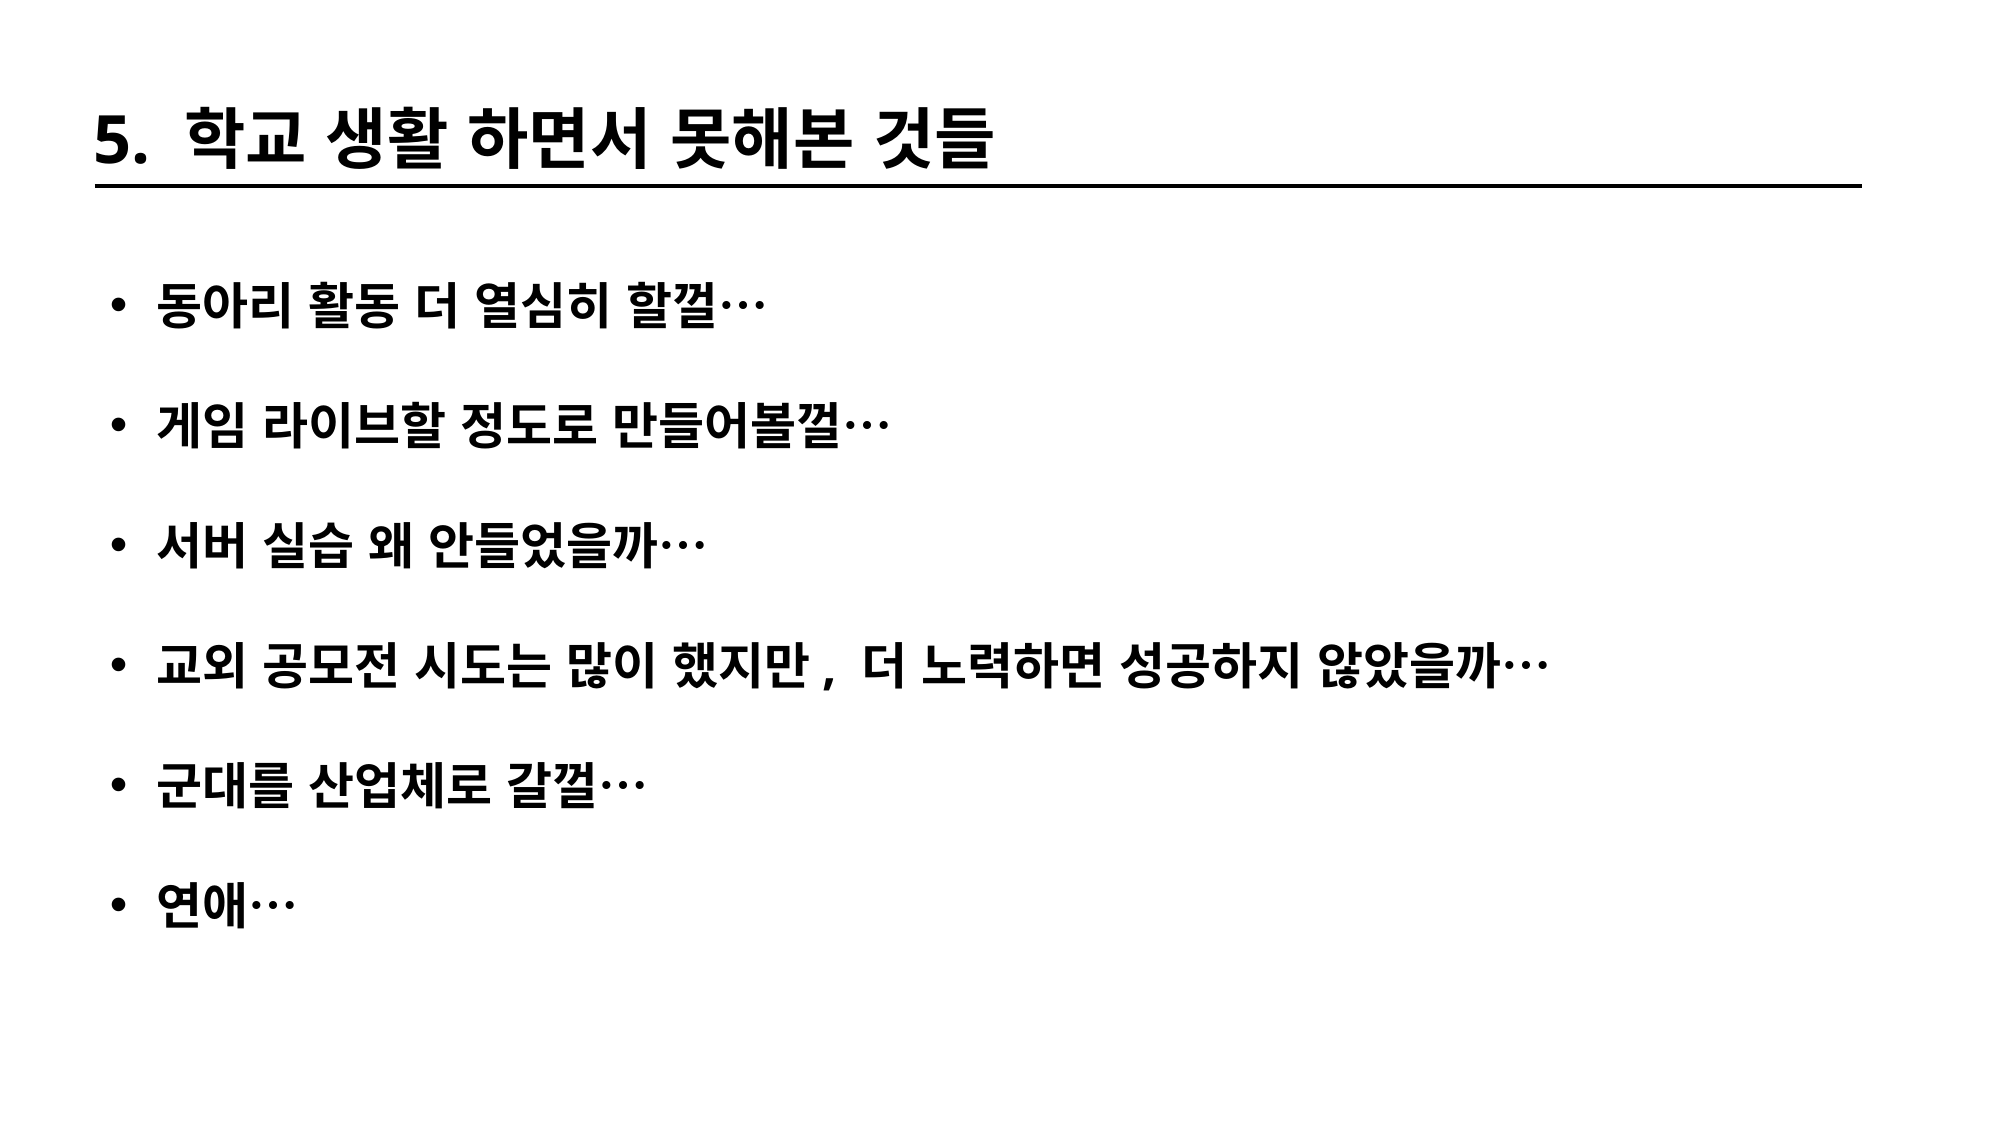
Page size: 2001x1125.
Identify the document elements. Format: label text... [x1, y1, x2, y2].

text_box 5. 학교 생활 하면서 못해본 것들 [78, 90, 1186, 265]
text_box 동아리 활동 더 열심히 할껄… 게임 라이브할 정도로 만들어볼껄… 서버 실습 왜 안들었을까… 교외 공모전 시도는 많이 했지만, 더 노력하면 성공하지 않았을까… 군대를 산업체로 갈껄… 연애… [94, 266, 1920, 942]
